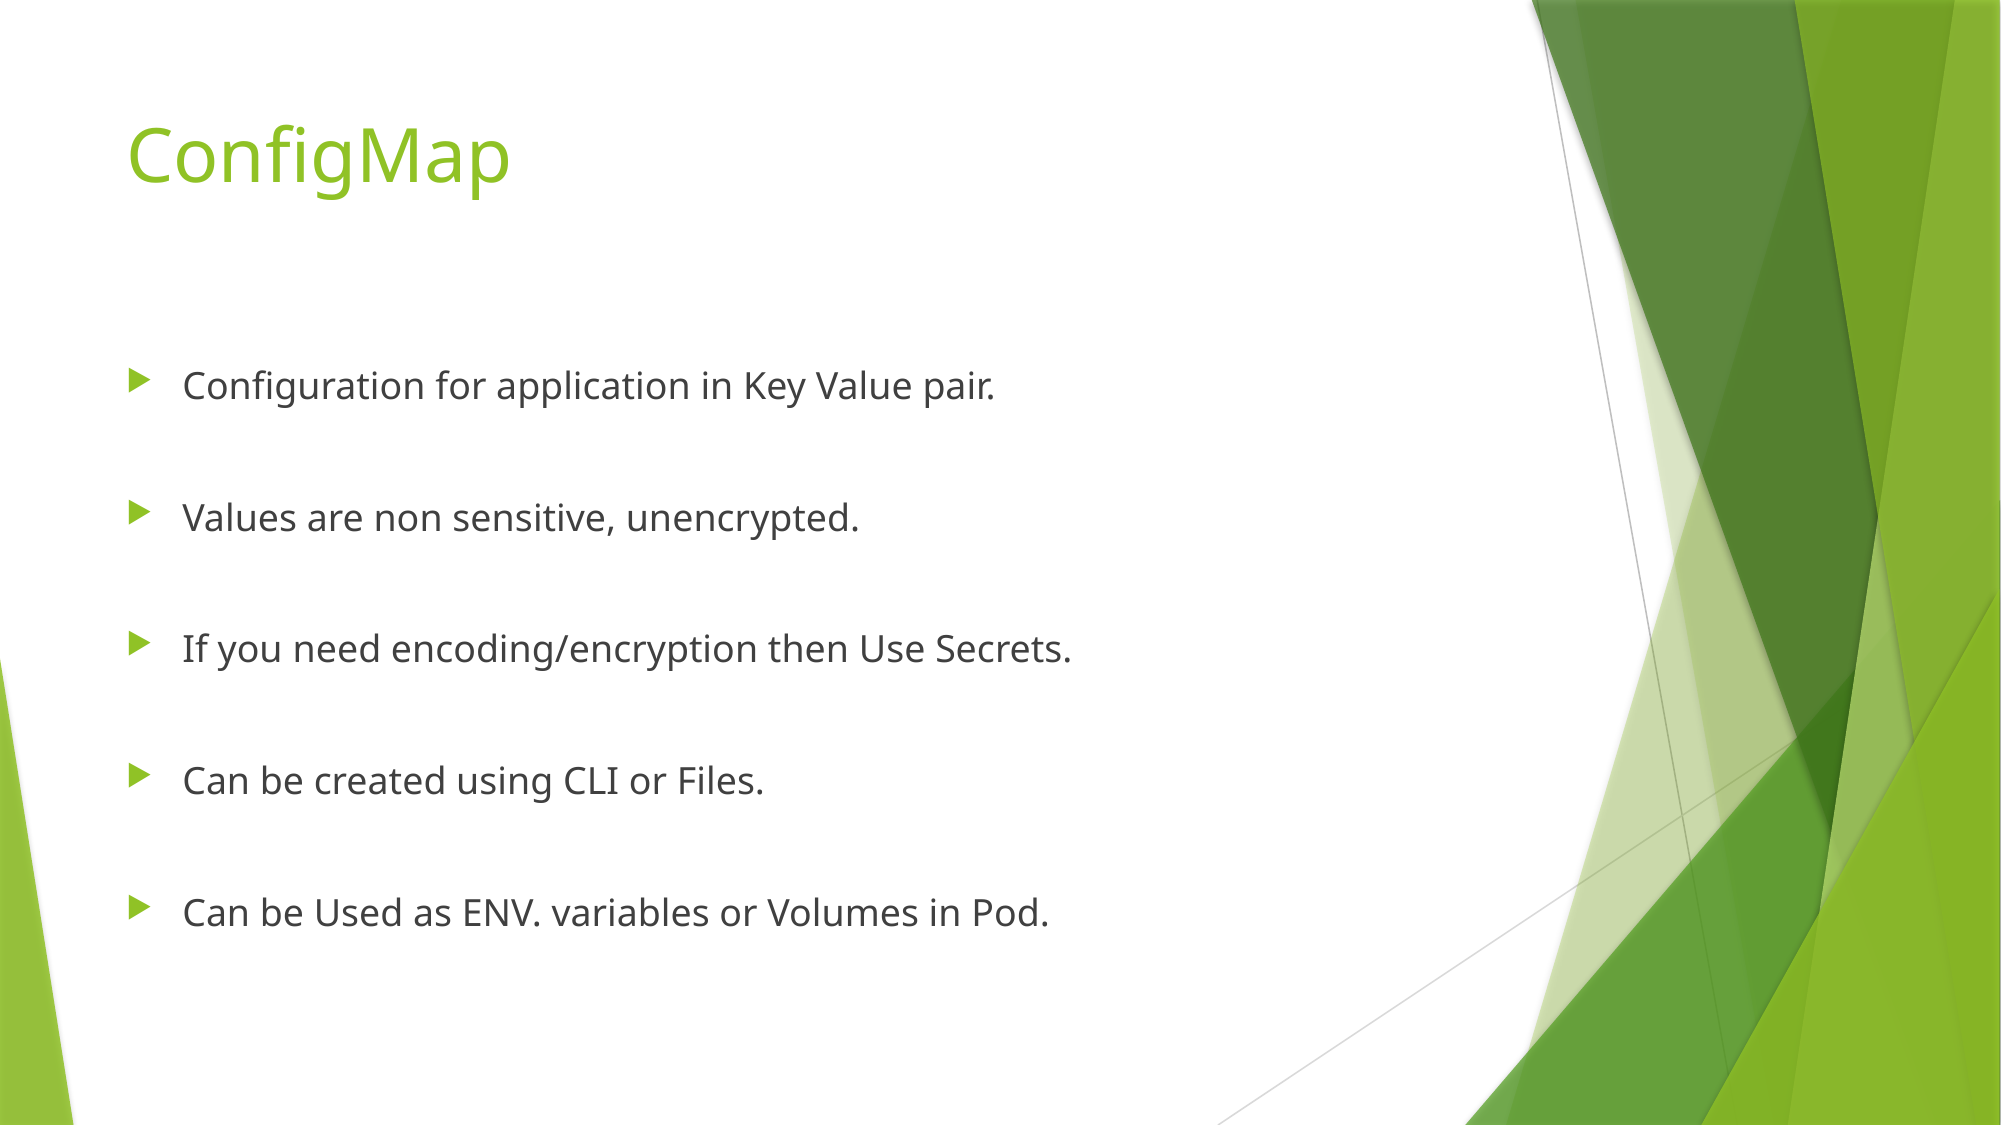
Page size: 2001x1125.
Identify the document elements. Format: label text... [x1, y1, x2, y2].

title ConfigMap [111, 99, 1522, 317]
list Configuration for application in Key Value pair. Values are non sensitive, unencrypted. If you need encoding/encryption then Use Secrets. Can be created using CLI or Files. Can be Used as ENV. variables or Volumes in Pod. [111, 354, 1522, 992]
